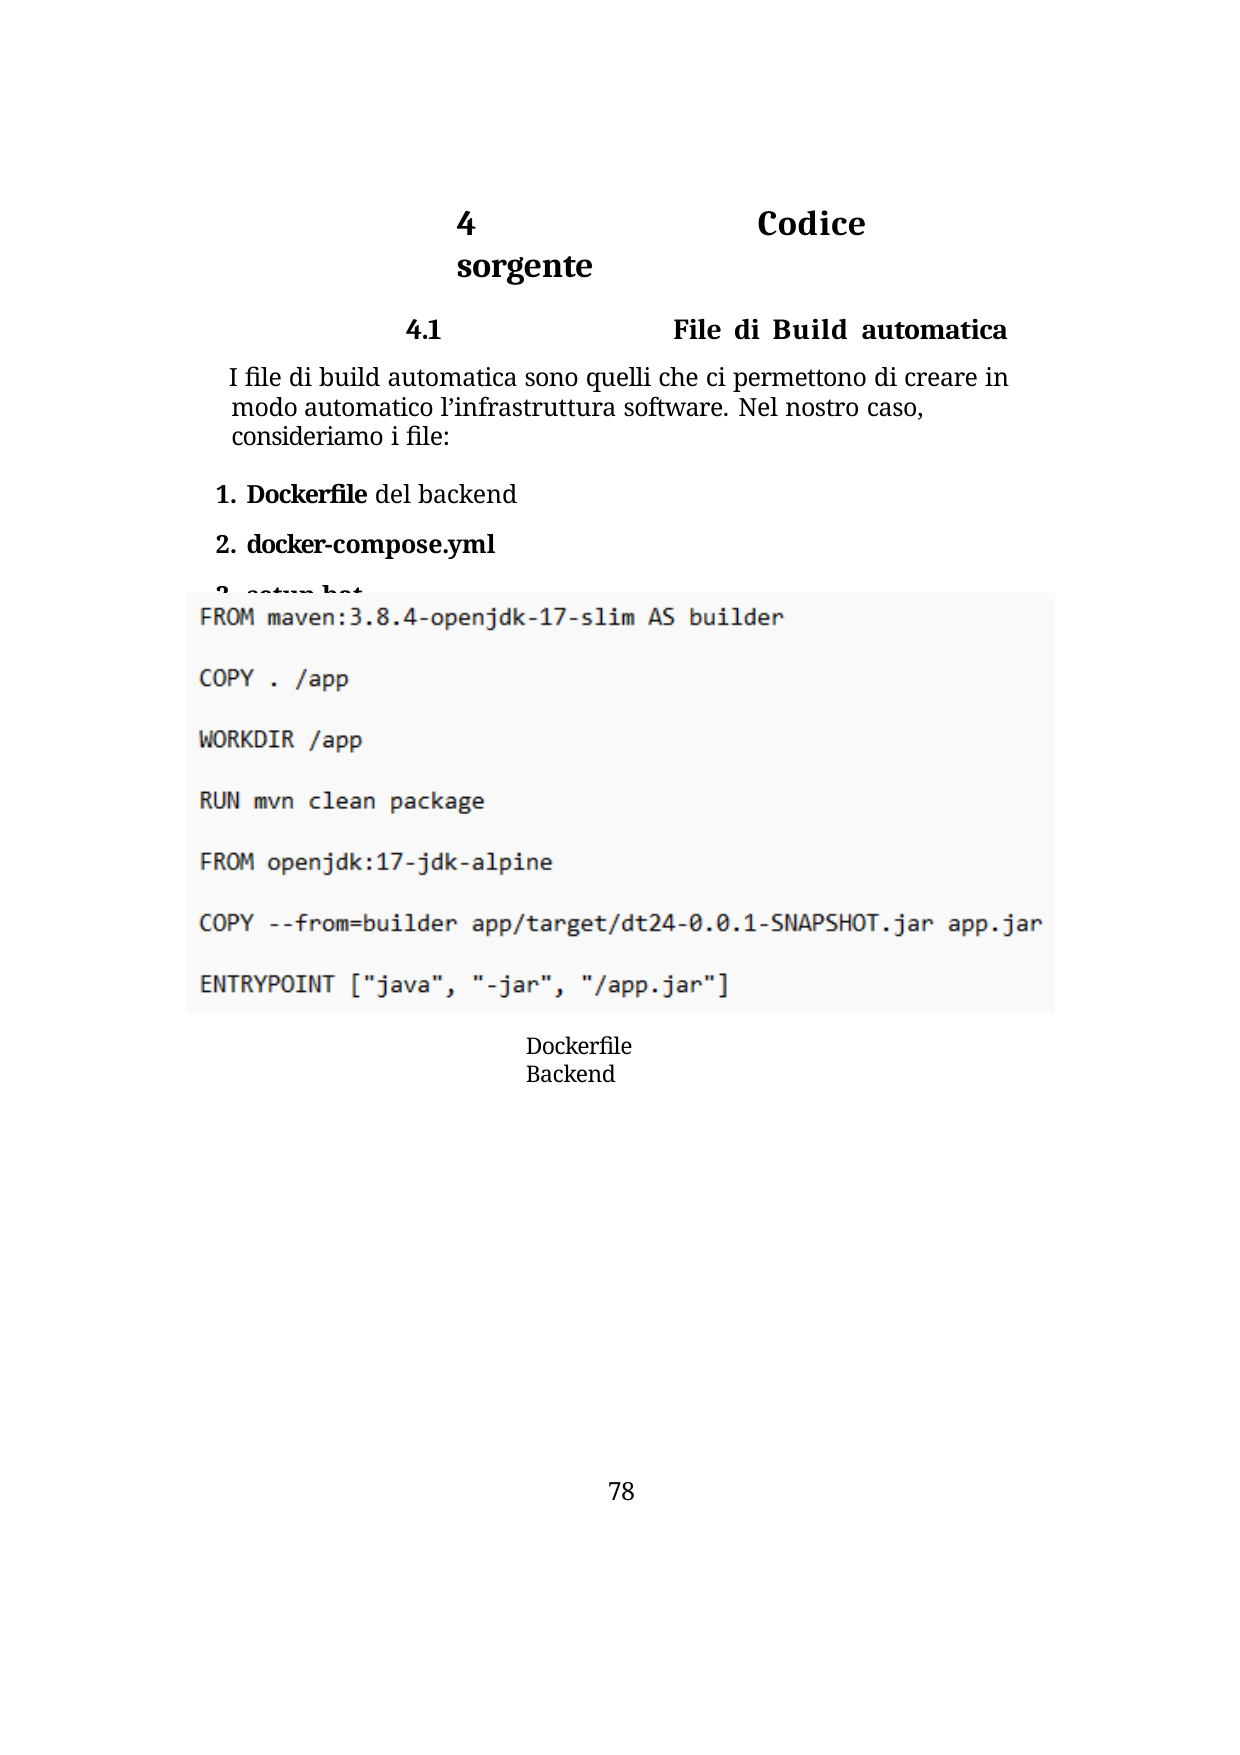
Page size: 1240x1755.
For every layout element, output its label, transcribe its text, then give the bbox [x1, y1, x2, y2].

text_box 4 Codice sorgente 4.1 File di Build automatica I file di build automatica sono quelli che ci permettono di creare in modo automatico l’infrastruttura software. Nel nostro caso, consideriamo i file: Dockerfile del backend docker-compose.yml setup.bat [213, 197, 1014, 591]
slide_number 30 [601, 1474, 641, 1755]
text_box Dockerfile Backend [523, 1029, 717, 1087]
picture [185, 593, 1055, 1014]
